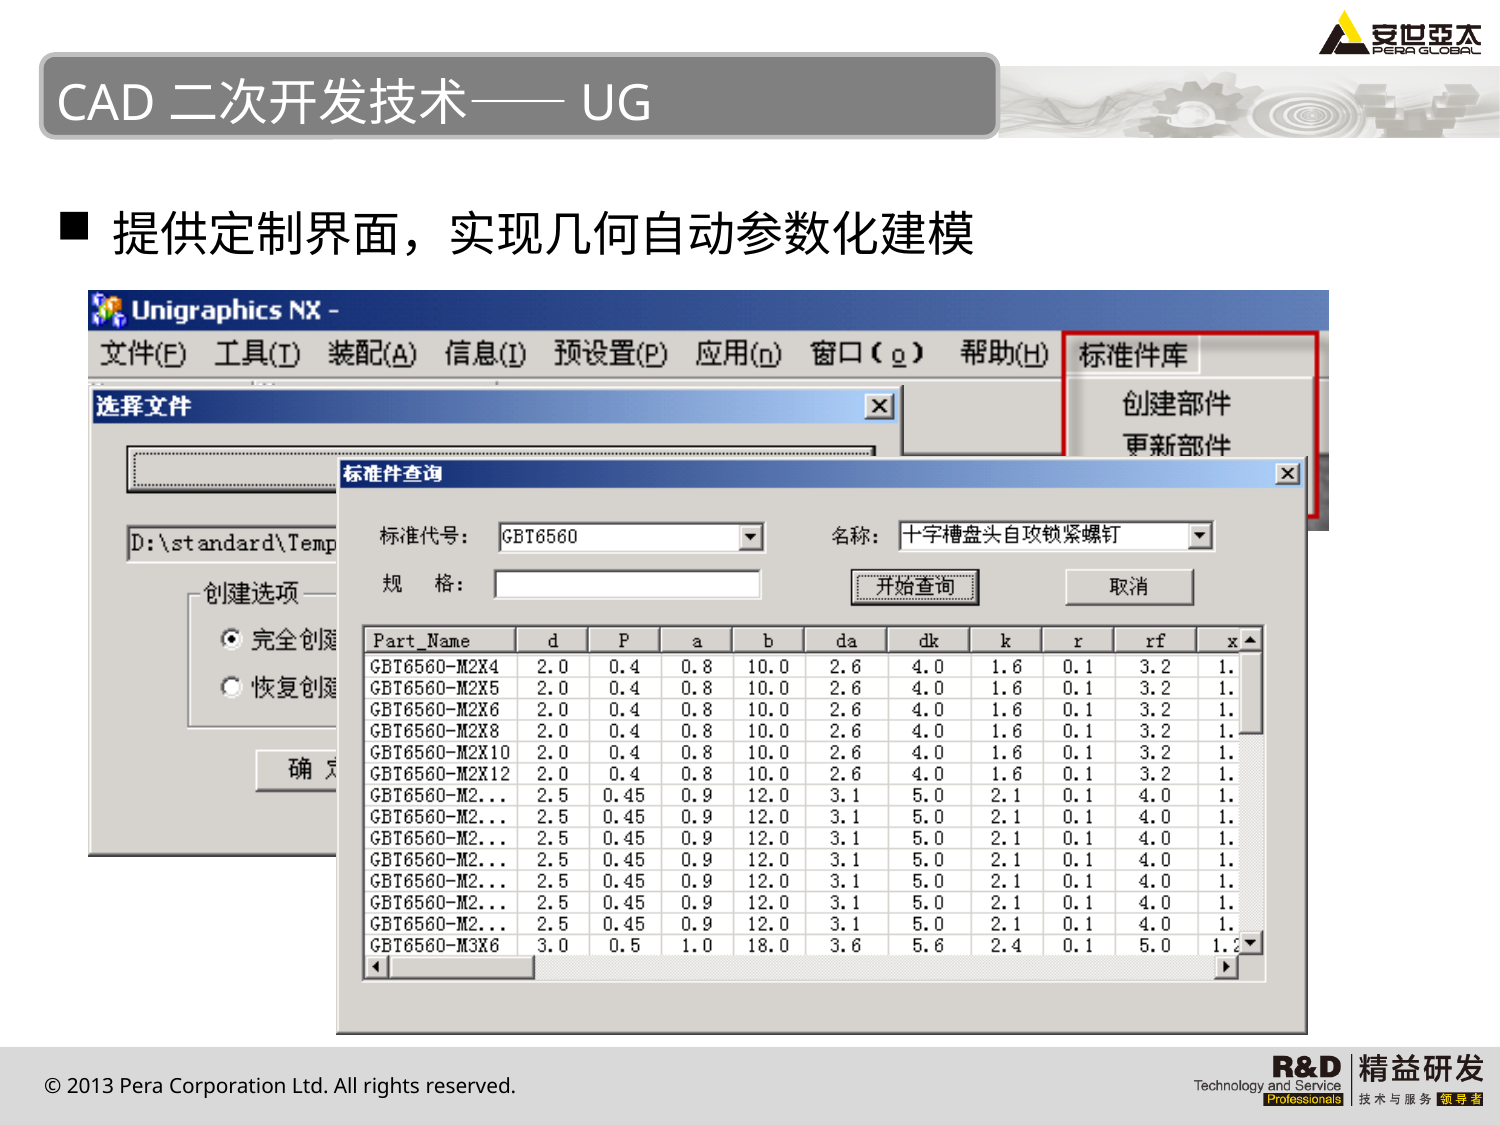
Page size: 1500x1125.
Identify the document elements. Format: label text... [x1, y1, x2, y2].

picture [1316, 7, 1483, 55]
title CAD二次开发技术——UG [41, 30, 1247, 171]
picture [87, 290, 1330, 1036]
picture [1194, 1054, 1483, 1106]
list 提供定制界面，实现几何自动参数化建模 [40, 184, 1460, 280]
